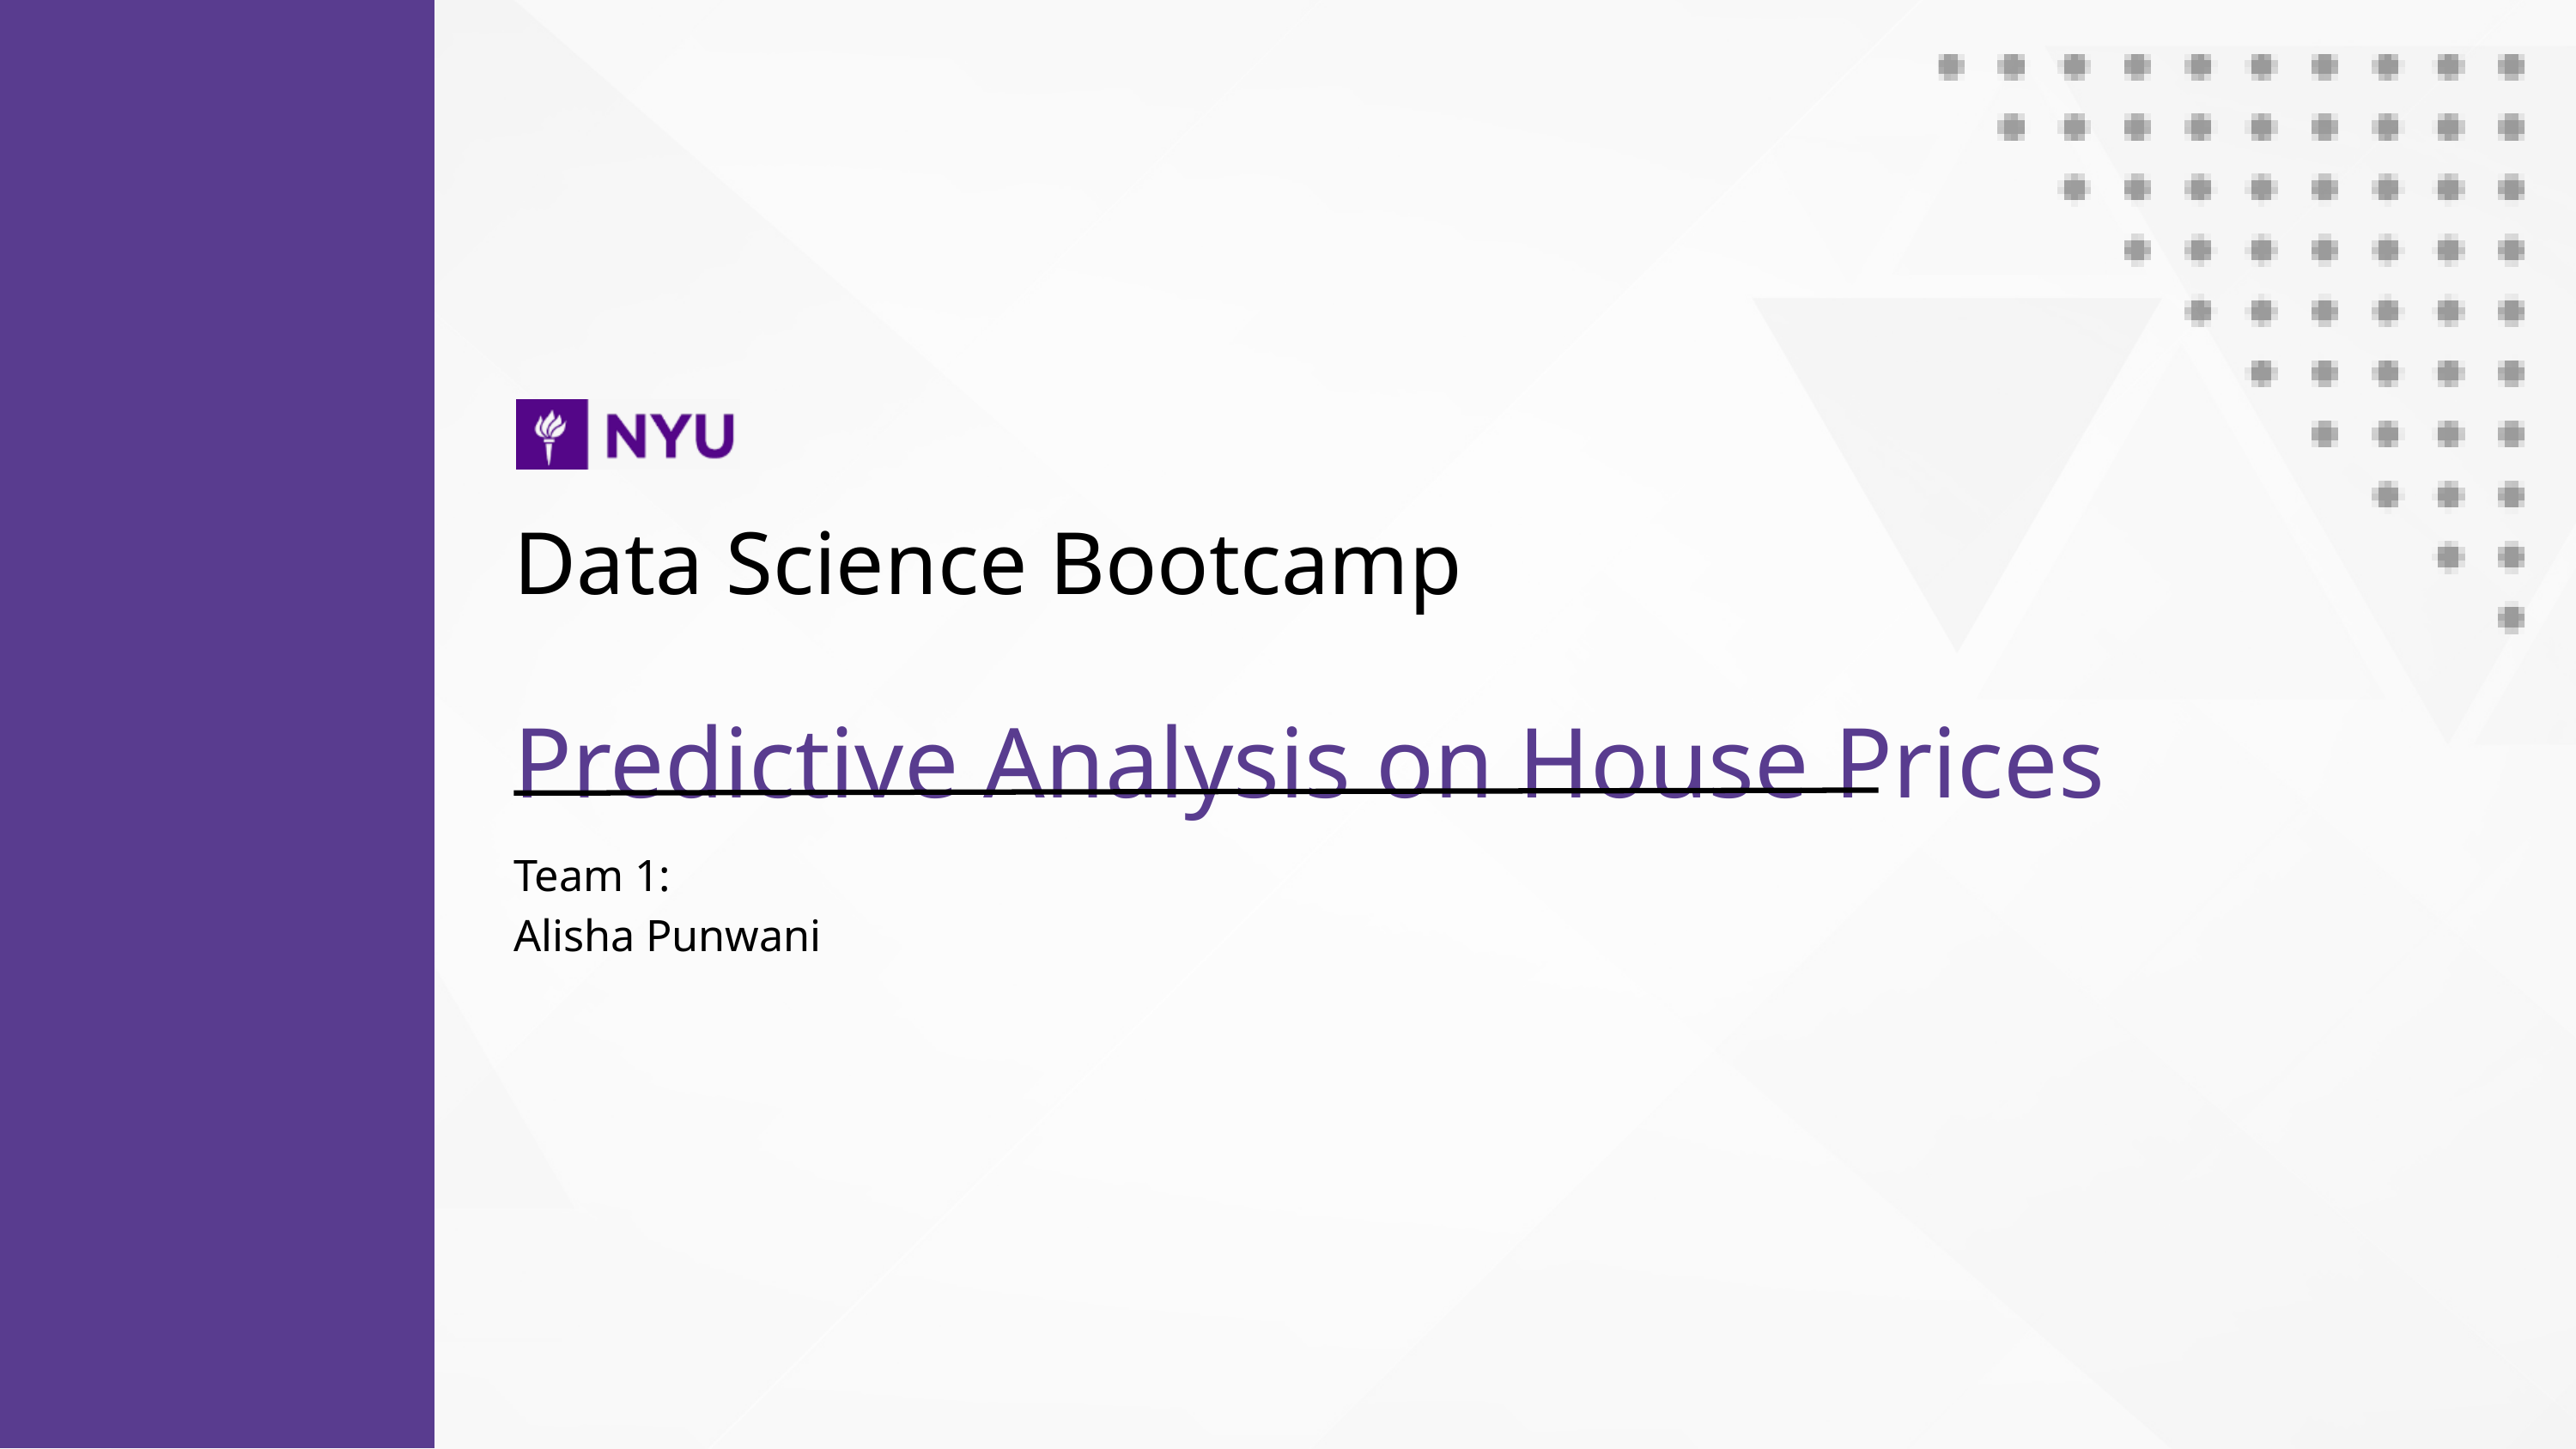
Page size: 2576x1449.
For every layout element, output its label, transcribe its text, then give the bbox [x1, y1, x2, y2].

text_box [436, 0, 2576, 1449]
picture [515, 399, 741, 470]
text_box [0, 0, 435, 1449]
text_box Team 1: Alisha Punwani [513, 840, 1442, 961]
text_box [1938, 54, 2525, 634]
text_box Predictive Analysis on House Prices [513, 578, 2415, 817]
text_box Data Science Bootcamp [513, 409, 1531, 578]
